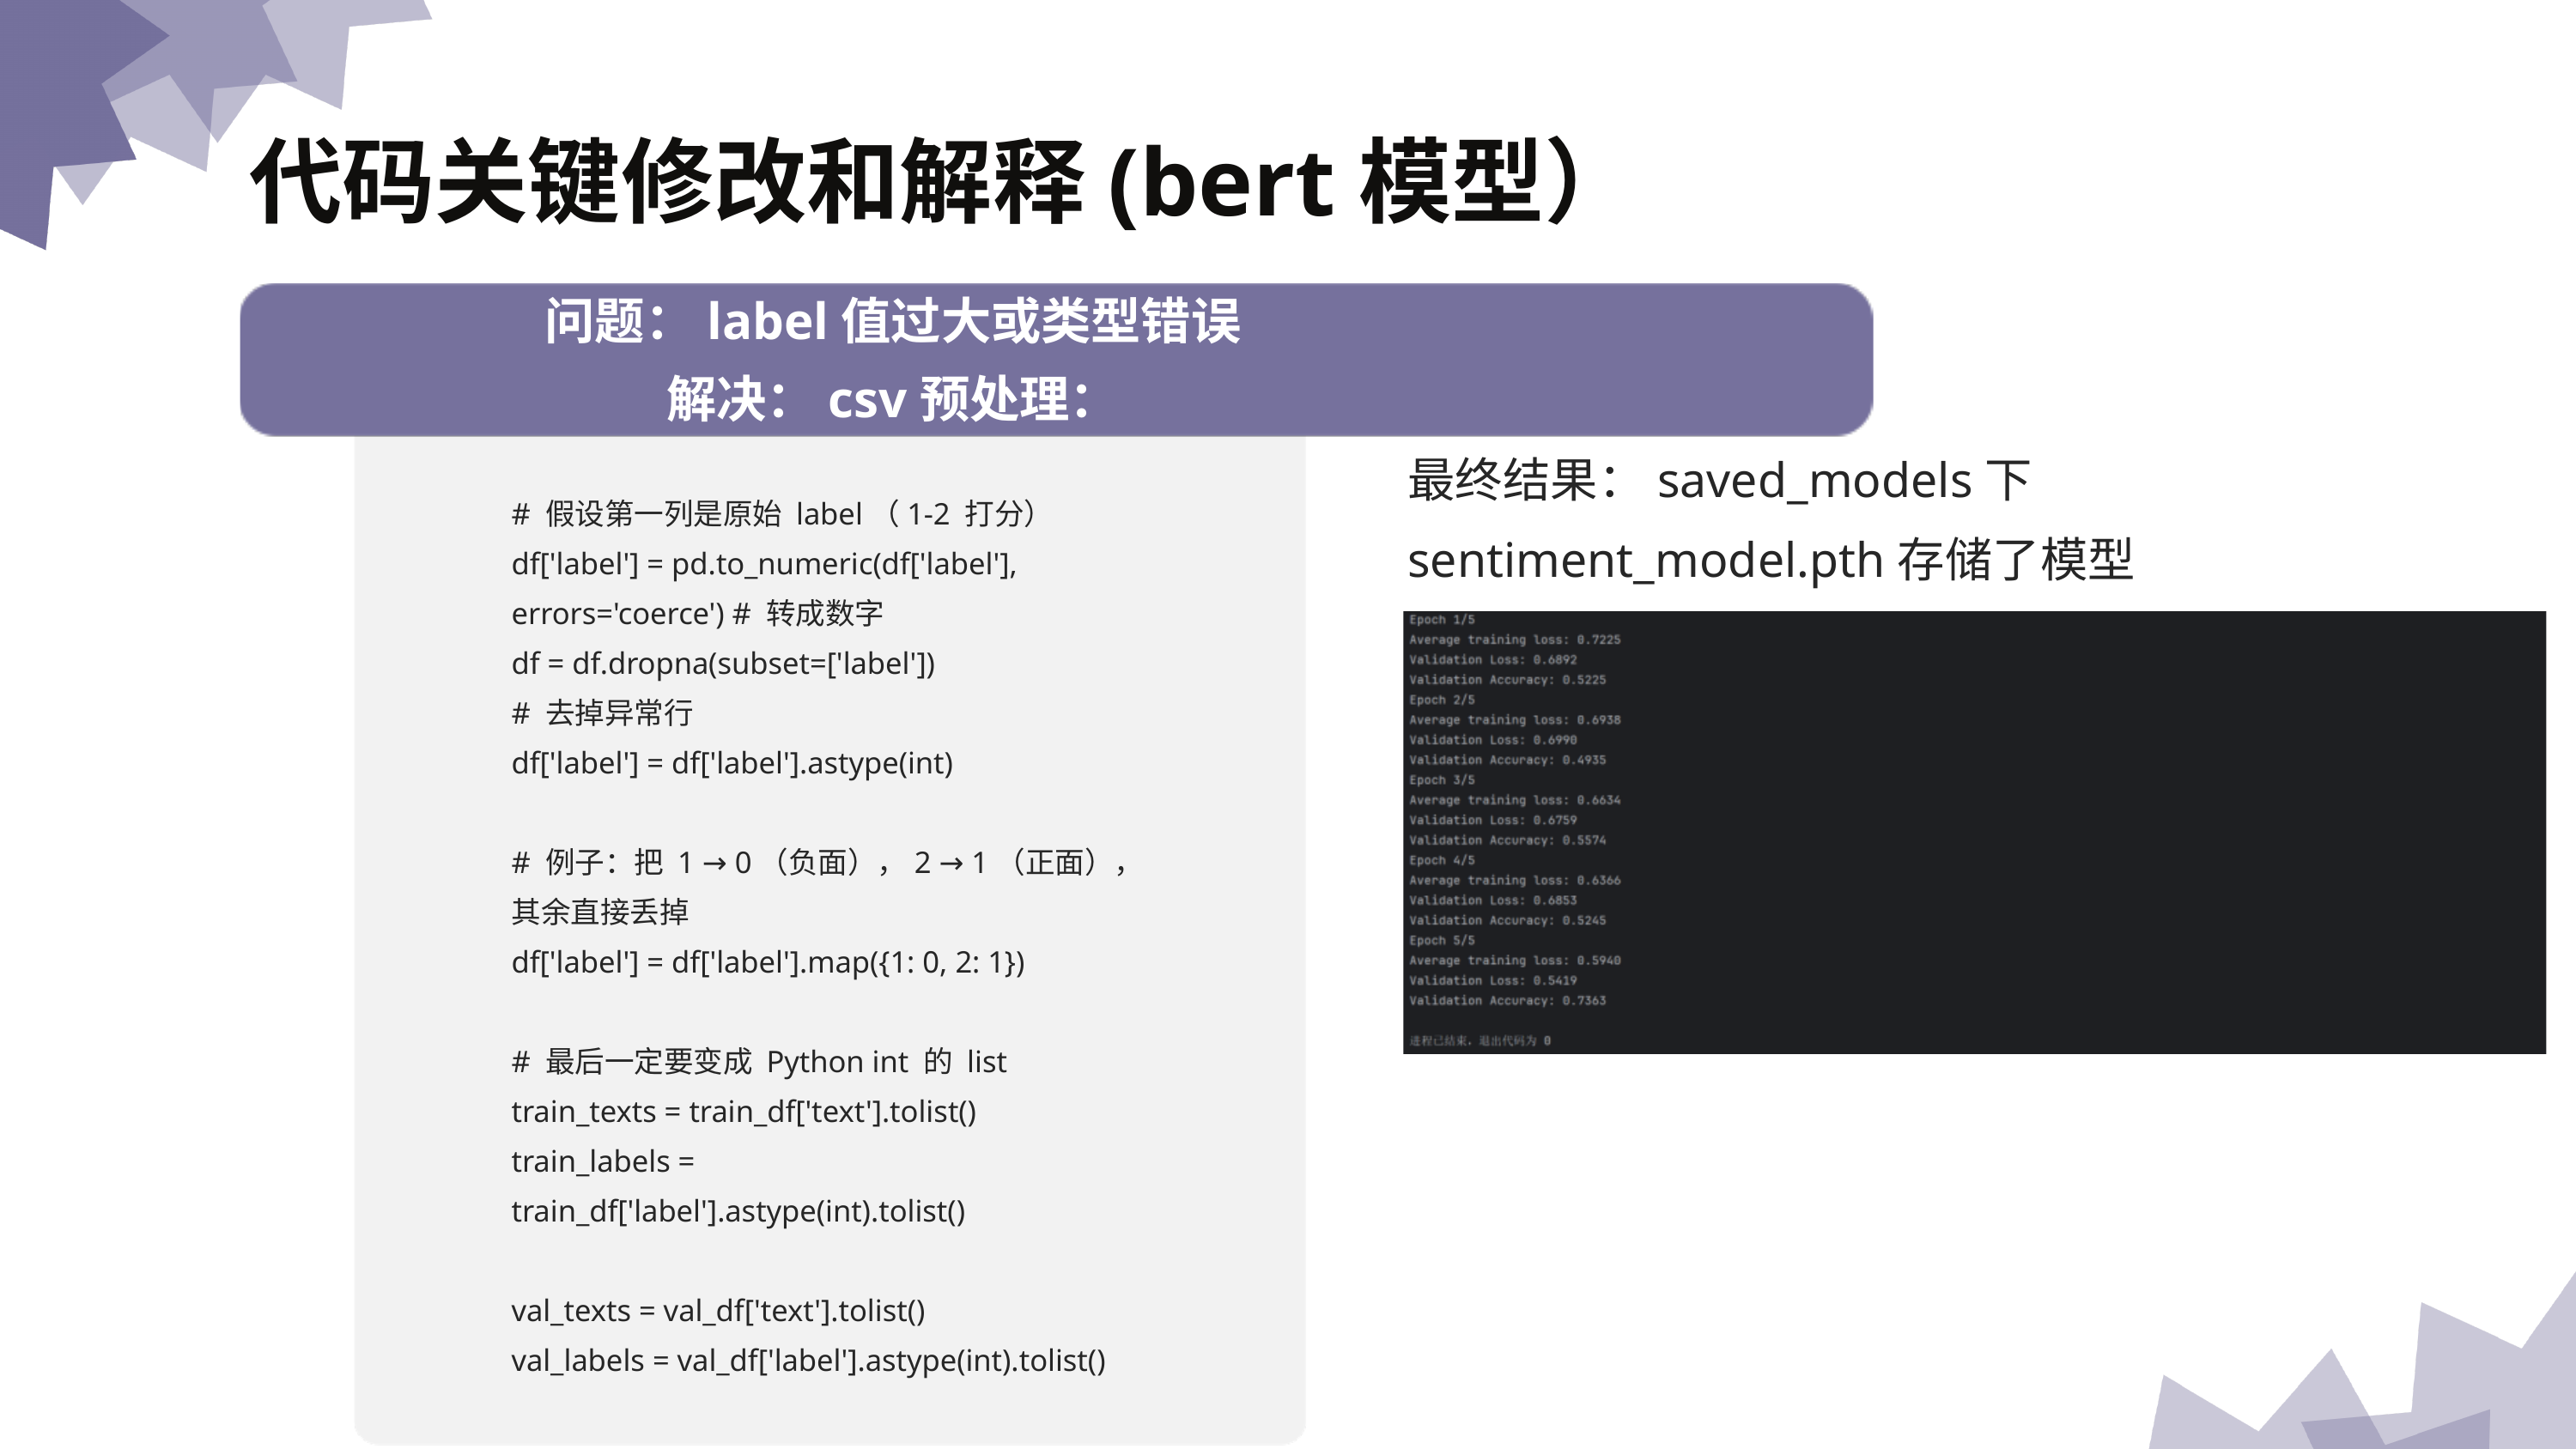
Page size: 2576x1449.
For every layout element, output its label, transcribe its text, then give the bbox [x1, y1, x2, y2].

text_box # 假设第一列是原始 label（1-2 打分） df['label'] = pd.to_numeric(df['label'], errors='coerce') # 转成数字 df = df.dropna(subset=['label']) # 去掉异常行 df['label'] = df['label'].astype(int) # 例子：把 1 → 0（负面），2 → 1（正面），其余直接丢掉 df['label'] = df['label'].map({1: 0, 2: 1}) # 最后一定要变成 Python int 的 list train_texts = train_df['text'].tolist() train_labels = train_df['label'].astype(int).tolist() val_texts = val_df['text'].tolist() val_labels = val_df['label'].astype(int).tolist() [511, 492, 1149, 1428]
text_box 问题：label值过大或类型错误 解决：csv预处理： [206, 270, 1580, 427]
text_box [1580, 283, 1874, 427]
text_box [1863, 1241, 2576, 1449]
text_box [1403, 611, 2547, 1055]
text_box [0, 0, 465, 284]
text_box 代码关键修改和解释﻿(bert模型） [249, 123, 1864, 235]
text_box 最终结果：saved_models下sentiment_model.pth存储了模型 [1407, 427, 2215, 667]
text_box [240, 427, 1407, 492]
text_box [354, 492, 1307, 1449]
